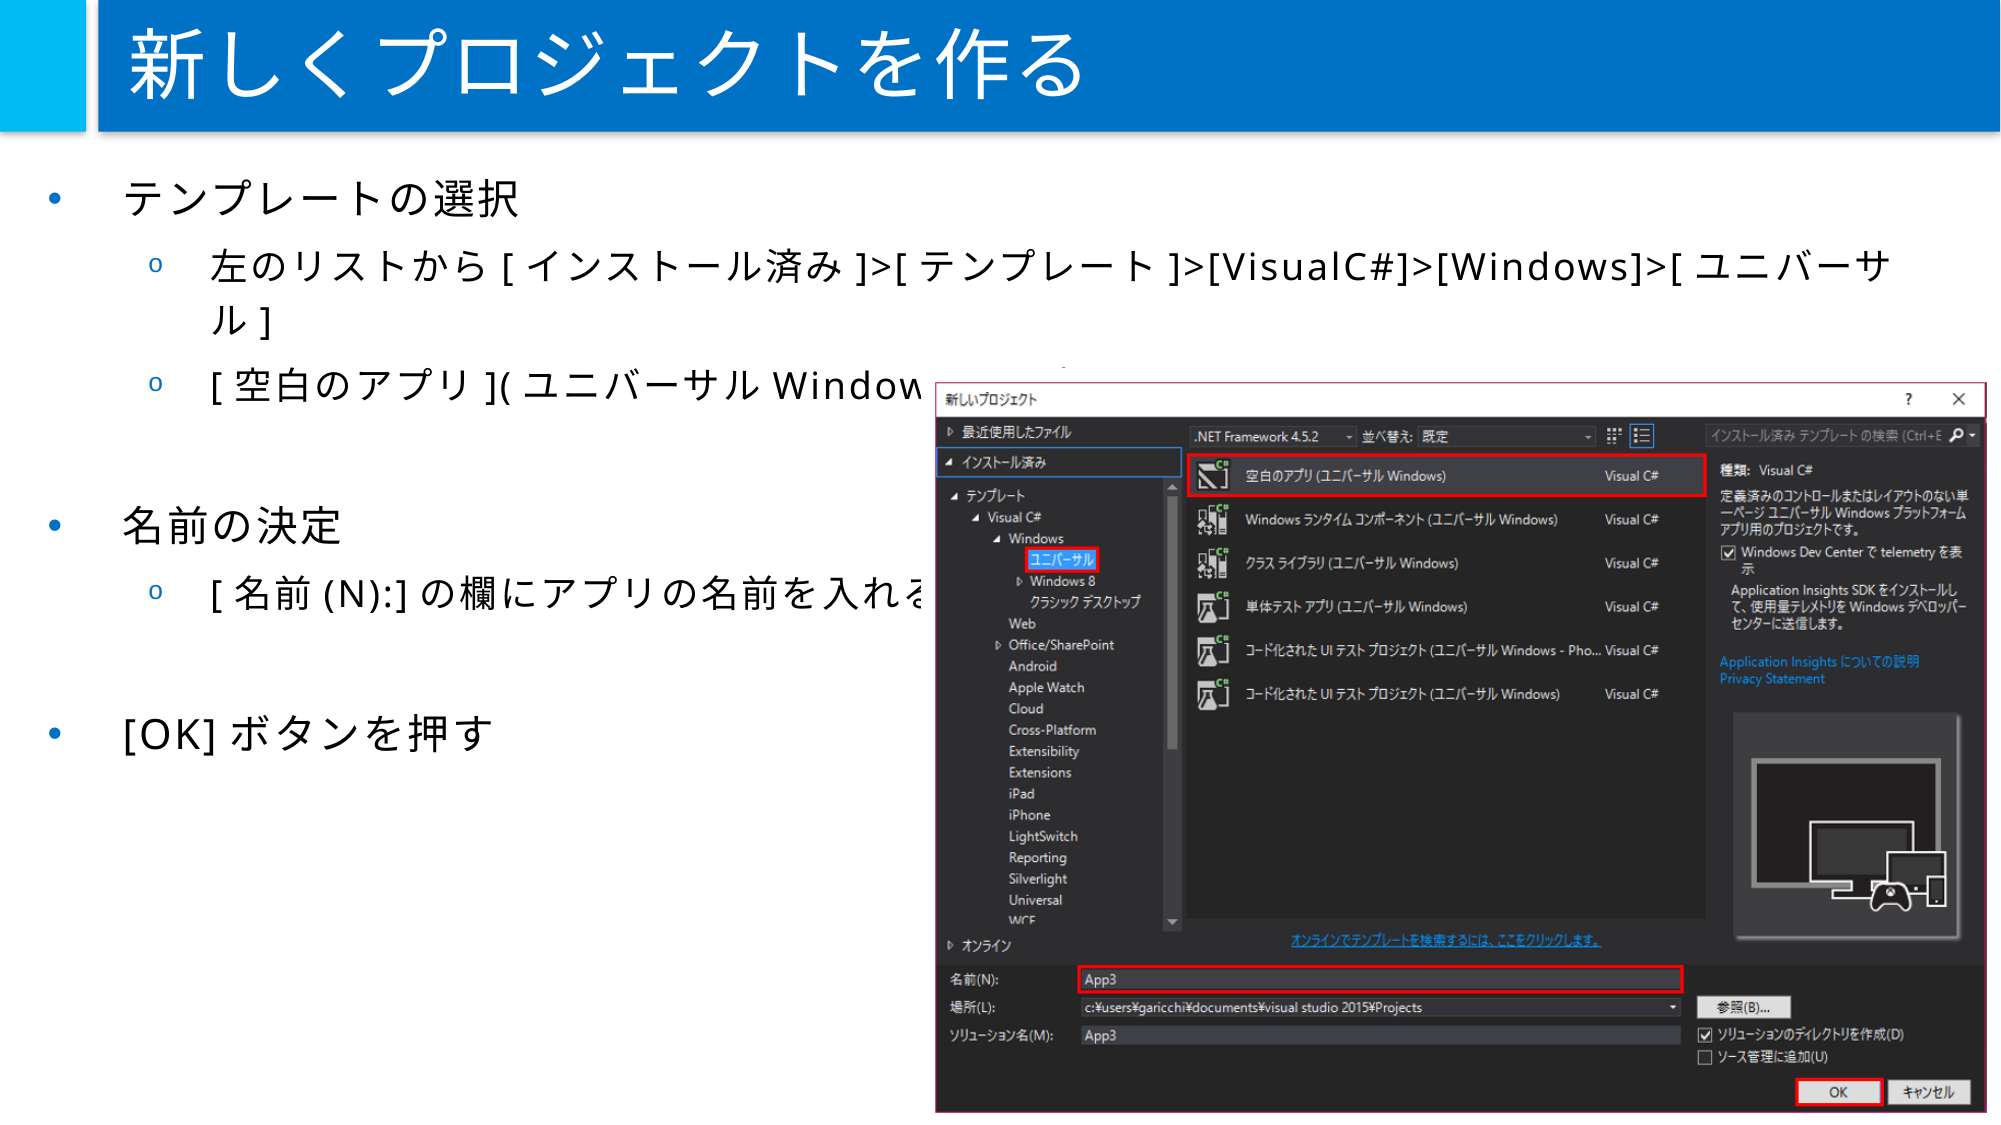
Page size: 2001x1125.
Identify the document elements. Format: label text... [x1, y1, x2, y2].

list テンプレートの選択 左のリストから[インストール済み]>[テンプレート]>[VisualC#]>[Windows]>[ユニバーサル] [空白のアプリ](ユニバーサルWindows)を選択 名前の決定 [名前(N):]の欄にアプリの名前を入れる [OK]ボタンを押す [32, 155, 1971, 994]
title 新しくプロジェクトを作る [98, 0, 2000, 132]
picture [920, 368, 2000, 1125]
